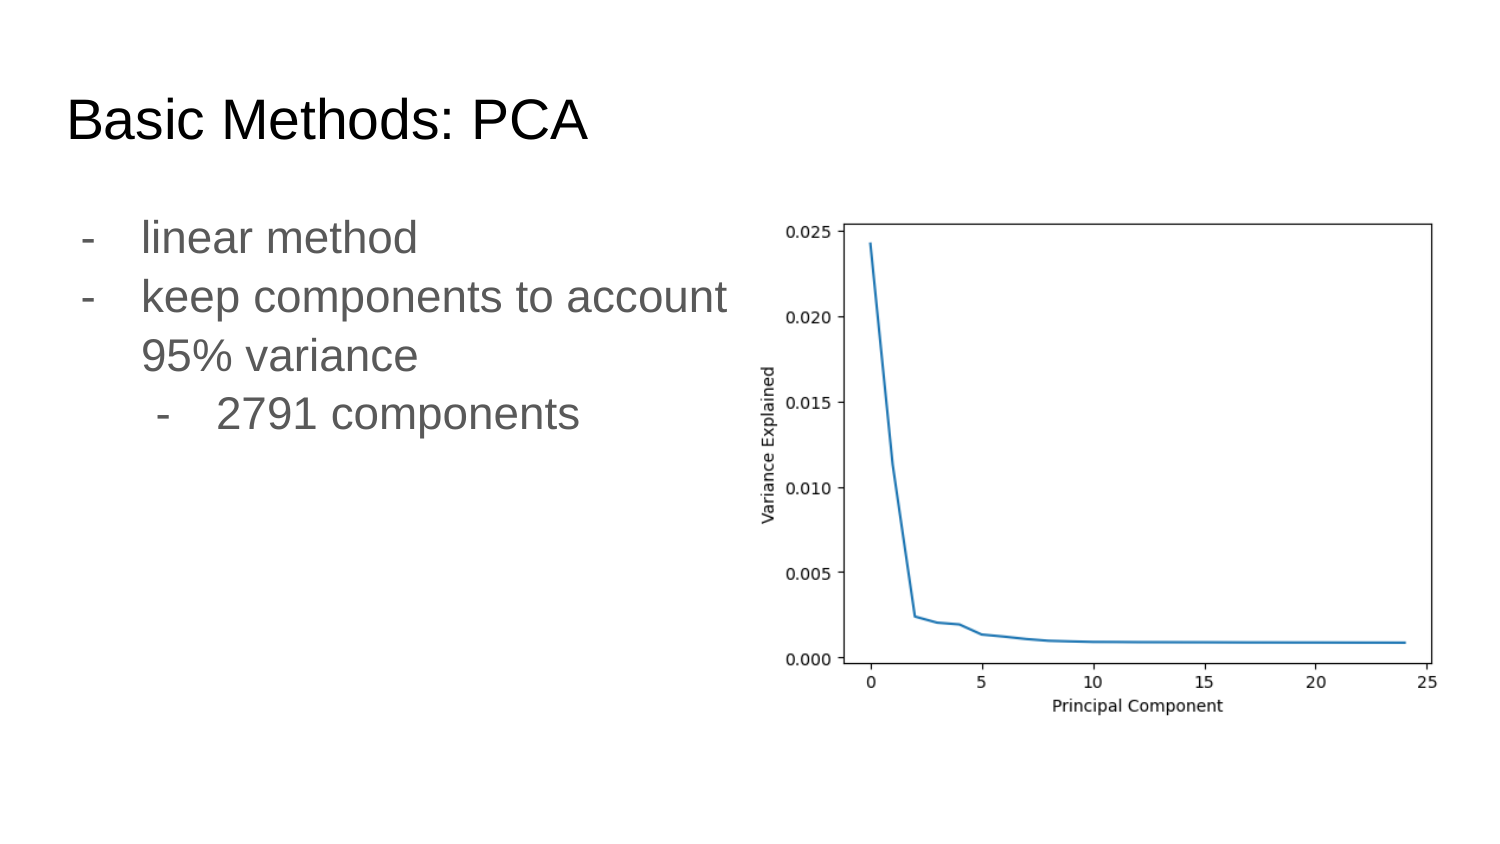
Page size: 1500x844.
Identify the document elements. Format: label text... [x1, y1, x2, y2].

title Basic Methods: PCA [51, 72, 1449, 167]
list linear method keep components to account 95% variance 2791 components [51, 189, 750, 750]
picture [749, 213, 1450, 726]
